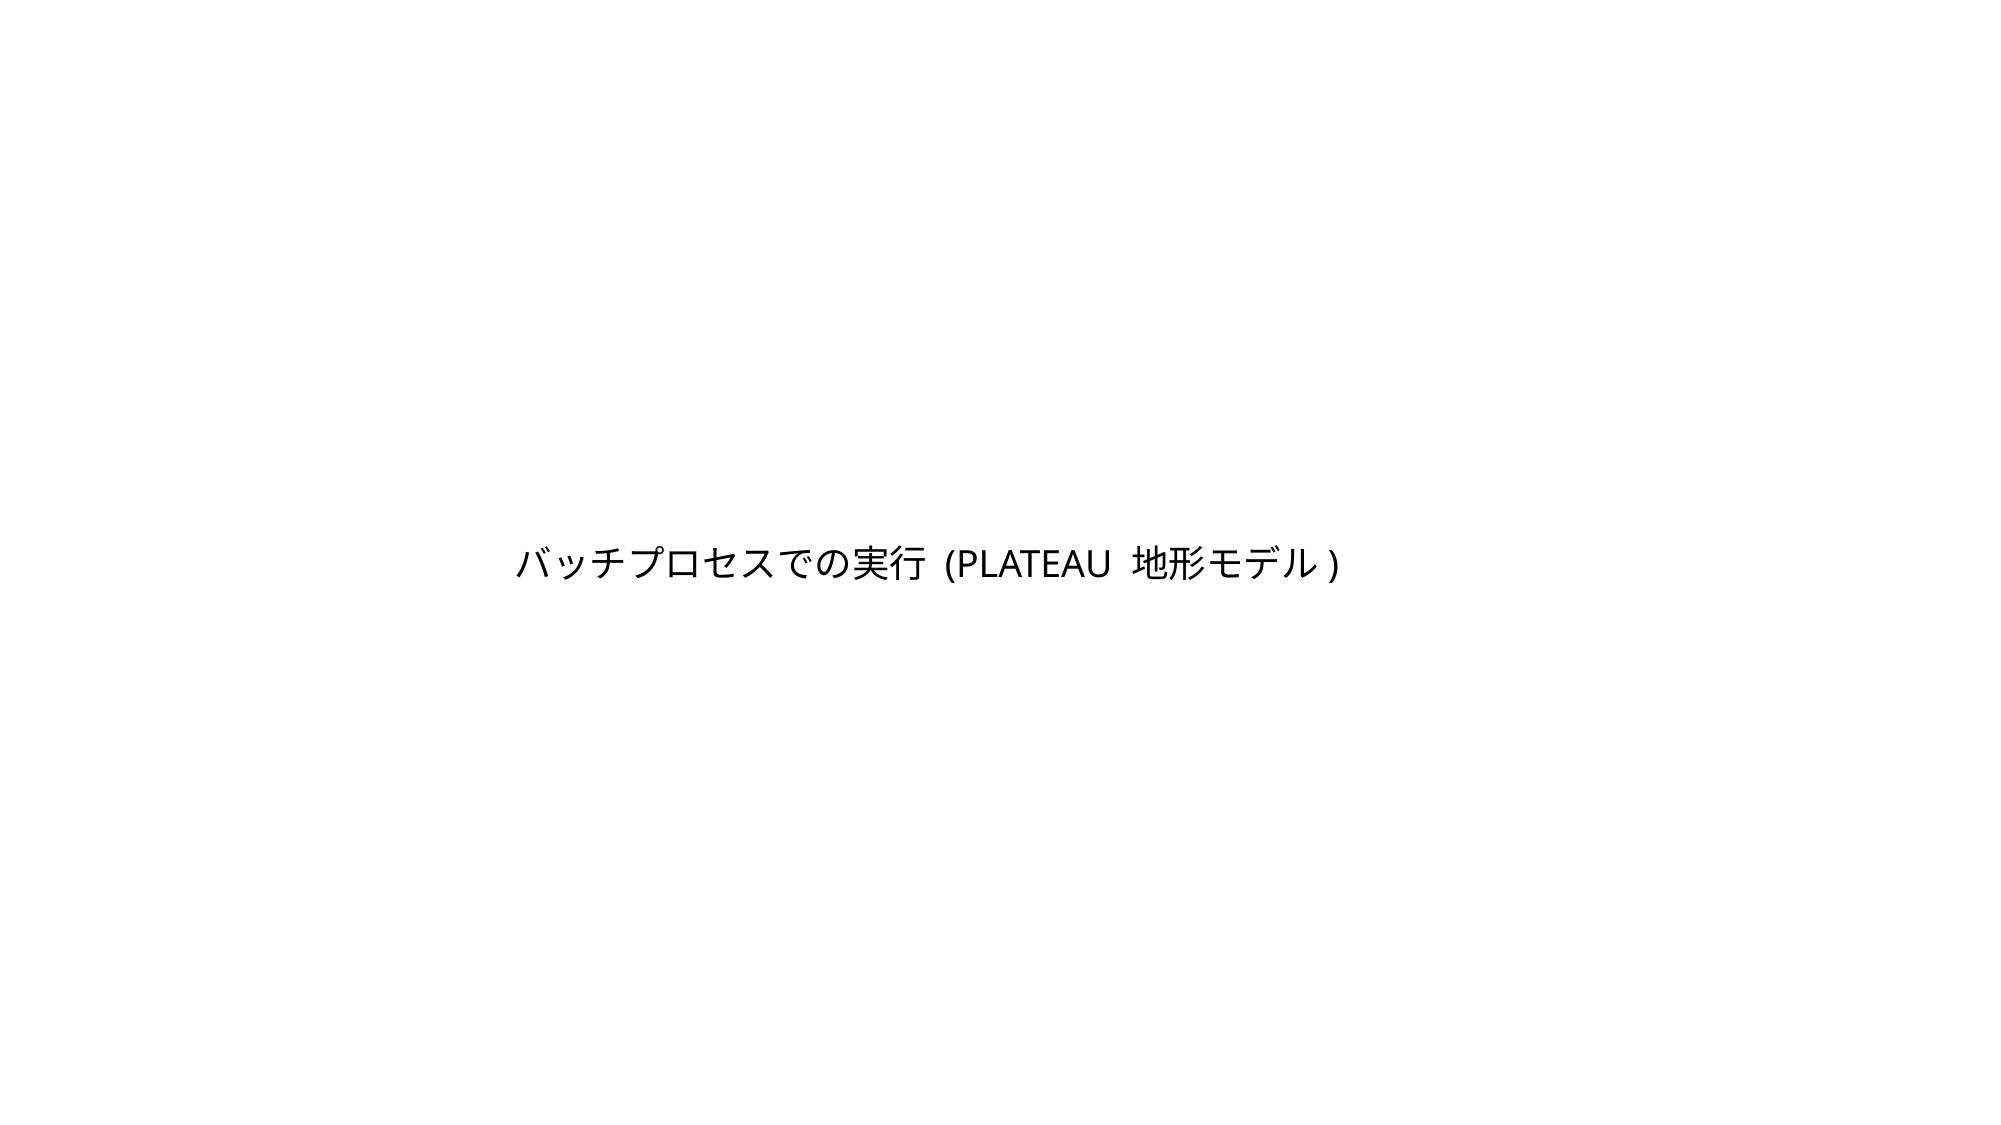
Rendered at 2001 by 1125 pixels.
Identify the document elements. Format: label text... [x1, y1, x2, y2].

text_box バッチプロセスでの実行 (PLATEAU 地形モデル) [499, 532, 1500, 593]
